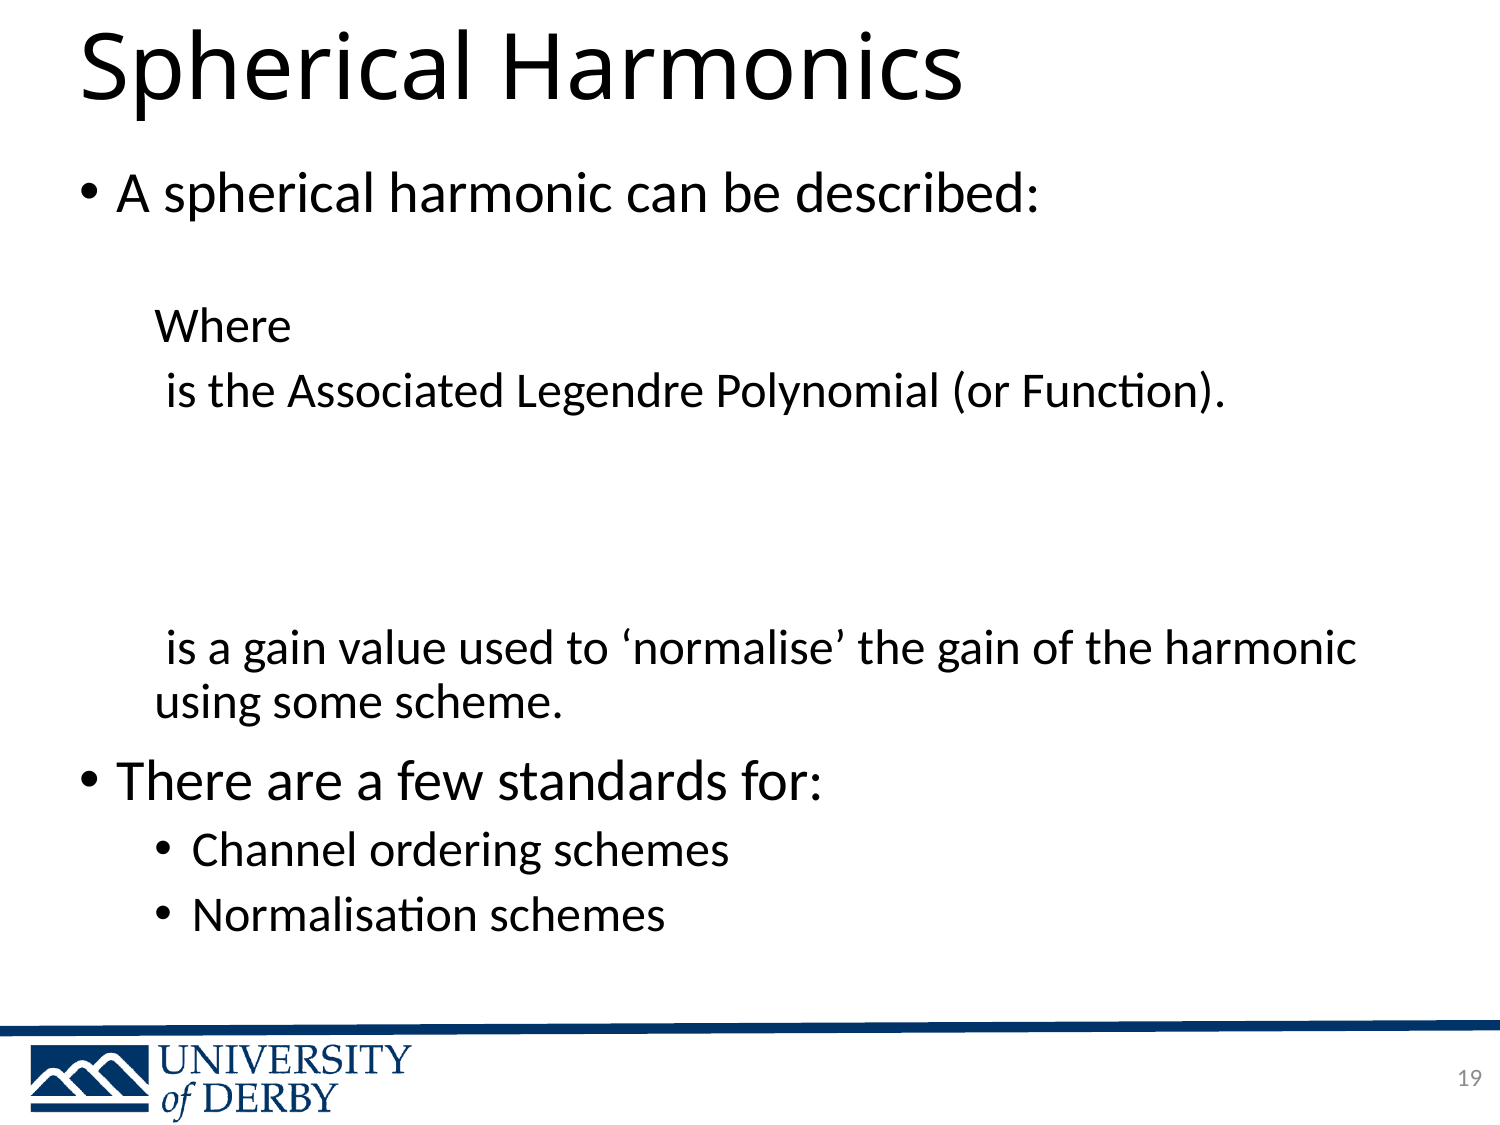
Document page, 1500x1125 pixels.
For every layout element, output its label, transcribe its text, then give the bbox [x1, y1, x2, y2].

picture [0, 1000, 442, 1125]
title Spherical Harmonics [64, 0, 1435, 139]
slide_number 19 [1333, 1046, 1498, 1107]
